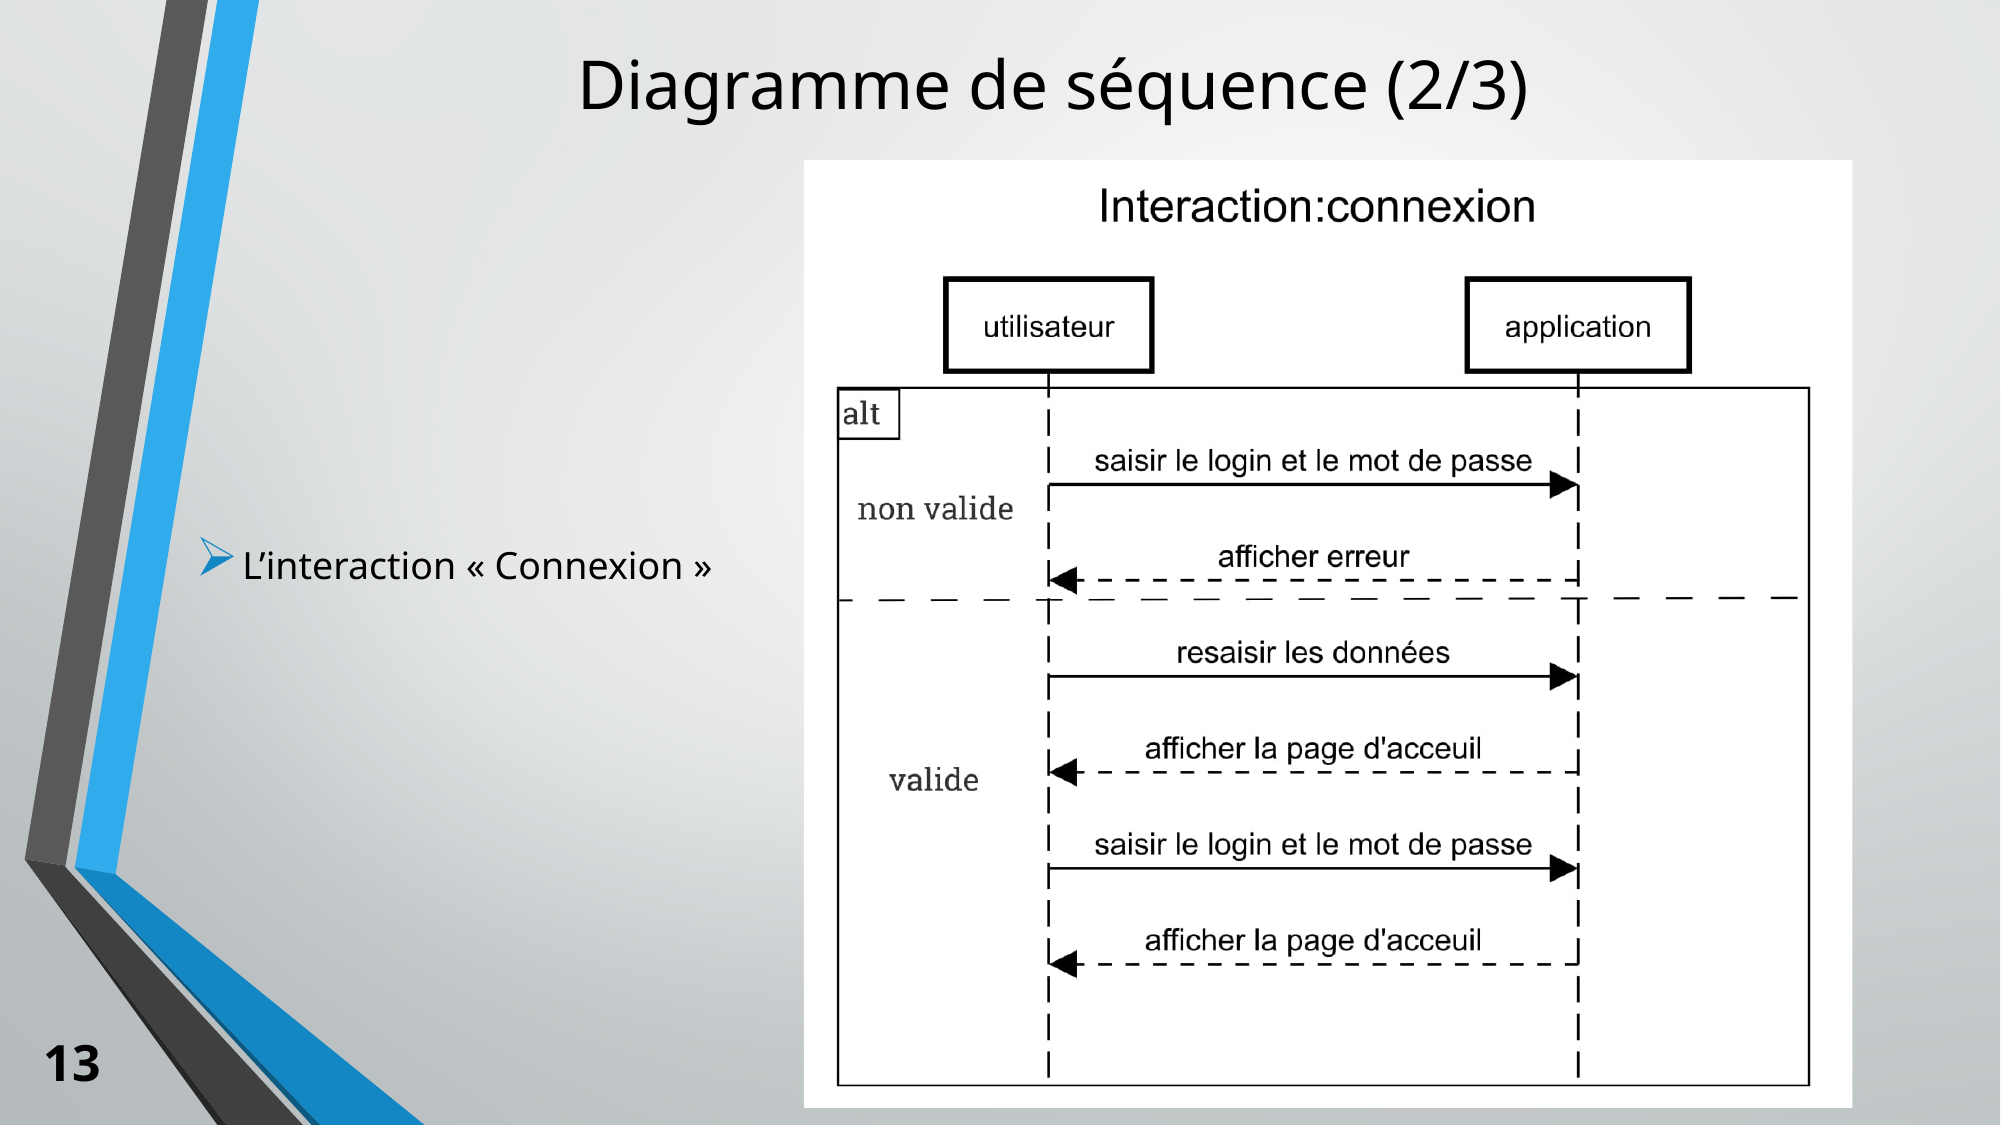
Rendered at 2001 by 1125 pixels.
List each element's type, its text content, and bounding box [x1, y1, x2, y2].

slide_number 13 [0, 1023, 145, 1108]
text_box L’interaction « Connexion » [180, 534, 735, 605]
picture [803, 160, 1853, 1108]
text_box Diagramme de séquence (2/3) [517, 34, 1590, 133]
